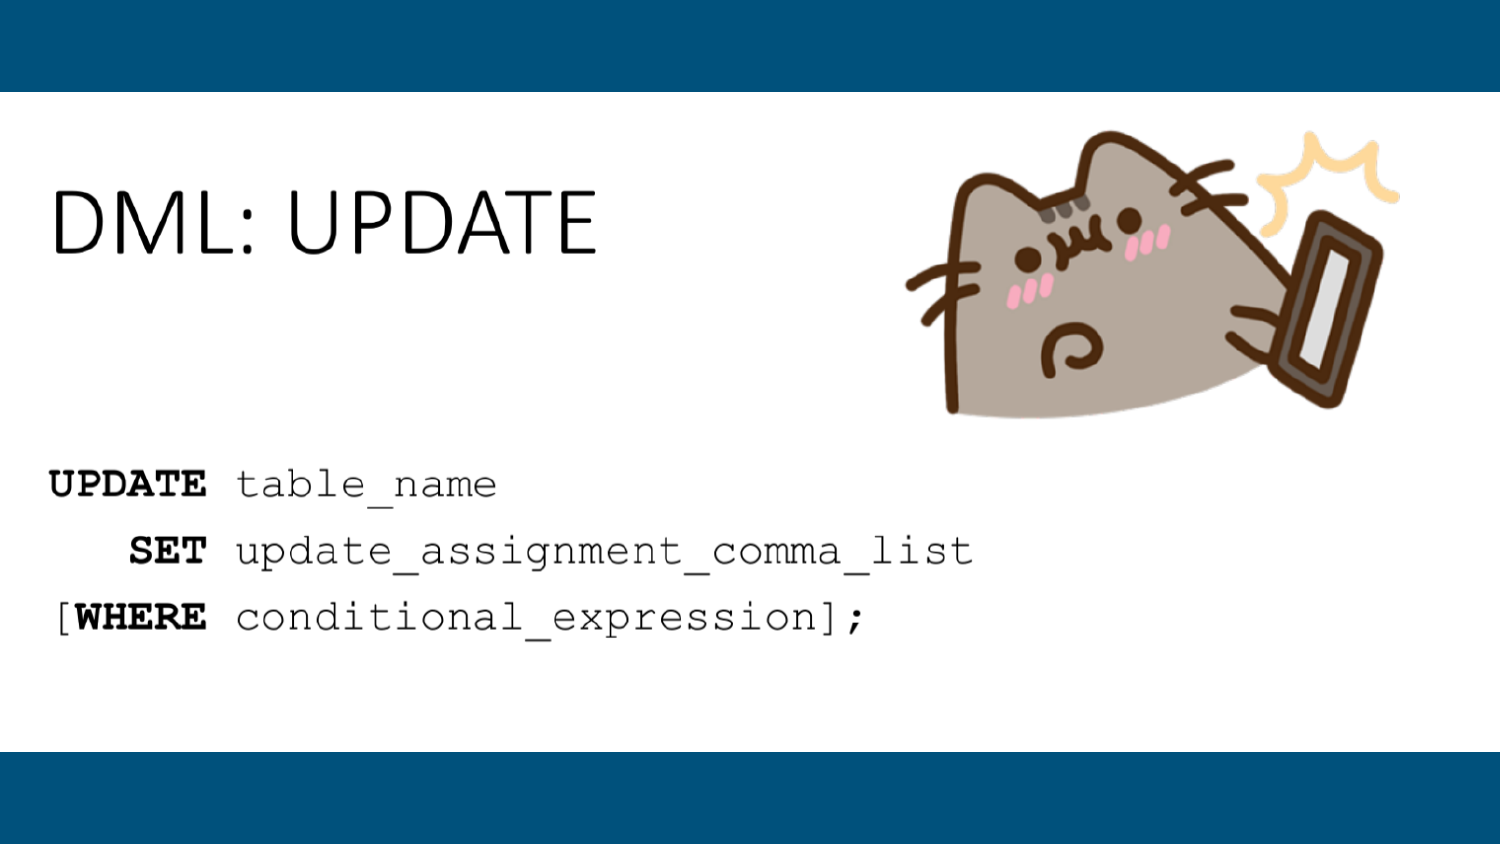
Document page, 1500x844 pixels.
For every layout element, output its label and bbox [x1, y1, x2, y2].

picture [0, 93, 1500, 751]
